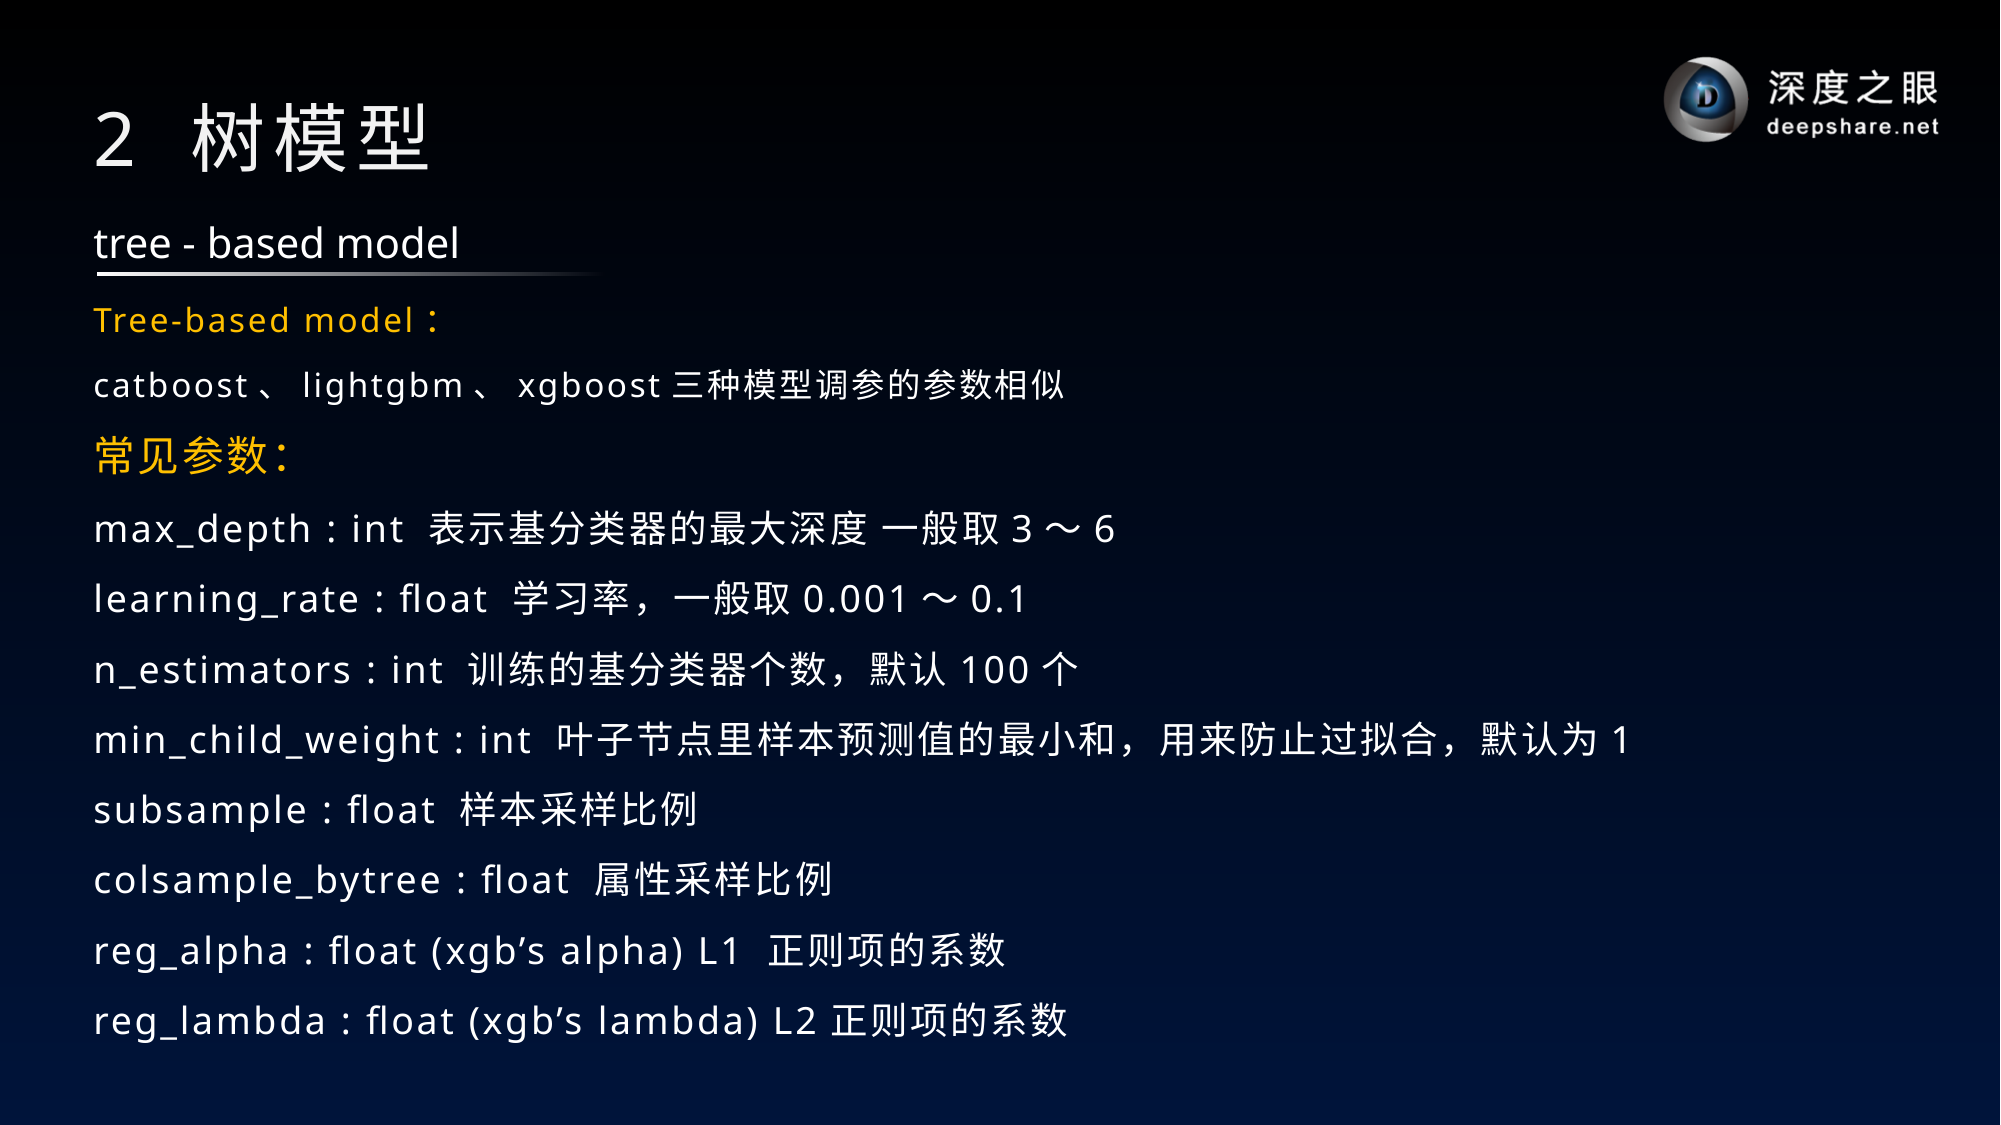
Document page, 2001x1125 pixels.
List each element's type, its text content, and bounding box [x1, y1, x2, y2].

picture [1644, 37, 1945, 163]
list Tree-based model： catboost、lightgbm、xgboost三种模型调参的参数相似 常见参数： max_depth : int 表示基分类器的最大深度 一般取3～6 learning_rate : float 学习率，一般取0.001～0.1 n_estimators : int 训练的基分类器个数，默认100个 min_child_weight : int 叶子节点里样本预测值的最小和，用来防止过拟合，默认为1 subsample : float 样本采样比例 colsample_bytree : float 属性采样比例 reg_alpha : float (xgb’s alpha) L1 正则项的系数 reg_lambda : float (xgb’s lambda) L2正则项的系数 [78, 287, 1922, 1054]
subtitle tree - based model [78, 209, 813, 270]
title 2 树模型 [78, 94, 1192, 274]
